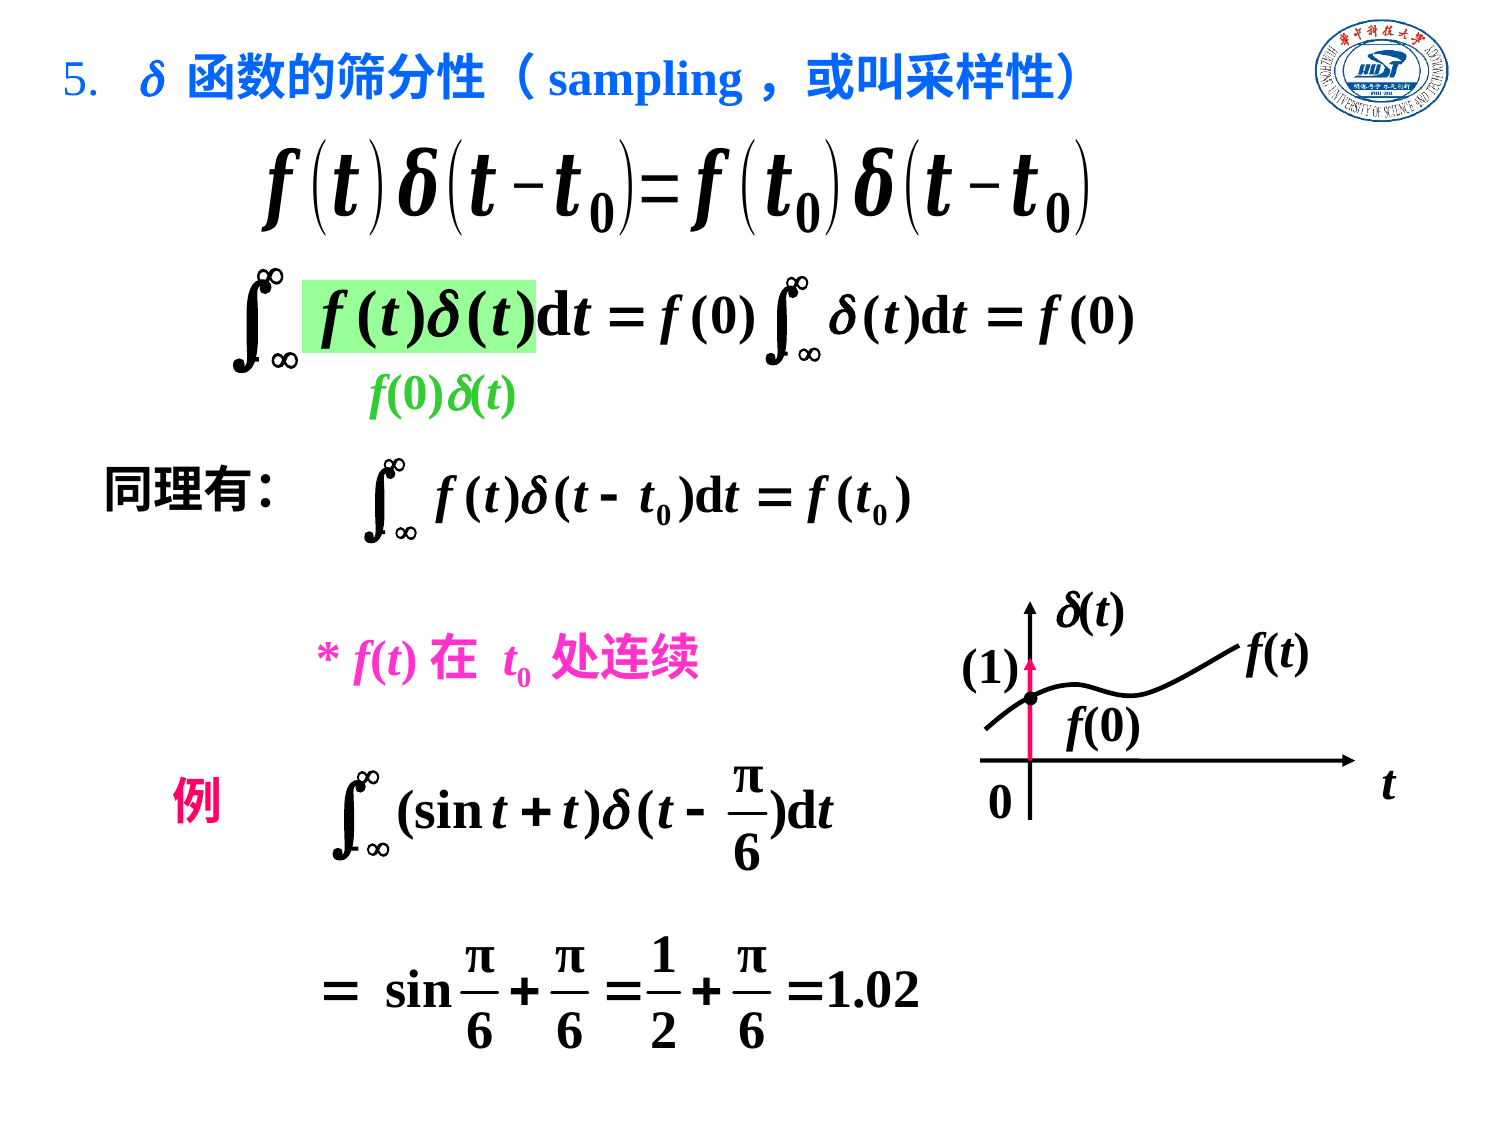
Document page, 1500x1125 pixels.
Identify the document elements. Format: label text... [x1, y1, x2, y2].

text_box * f(t)在 t0 处连续 [301, 617, 725, 701]
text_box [311, 916, 928, 1062]
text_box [985, 609, 1326, 730]
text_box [946, 568, 1411, 837]
text_box 5.  函数的筛分性（sampling，或叫采样性） [47, 38, 1157, 113]
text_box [348, 438, 921, 552]
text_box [1024, 683, 1157, 759]
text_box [297, 735, 878, 884]
text_box f(0)(t) [354, 384, 532, 428]
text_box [213, 243, 608, 384]
text_box 例 [129, 762, 265, 838]
picture [1305, 13, 1459, 125]
text_box 同理有： [89, 450, 319, 526]
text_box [596, 255, 1145, 375]
